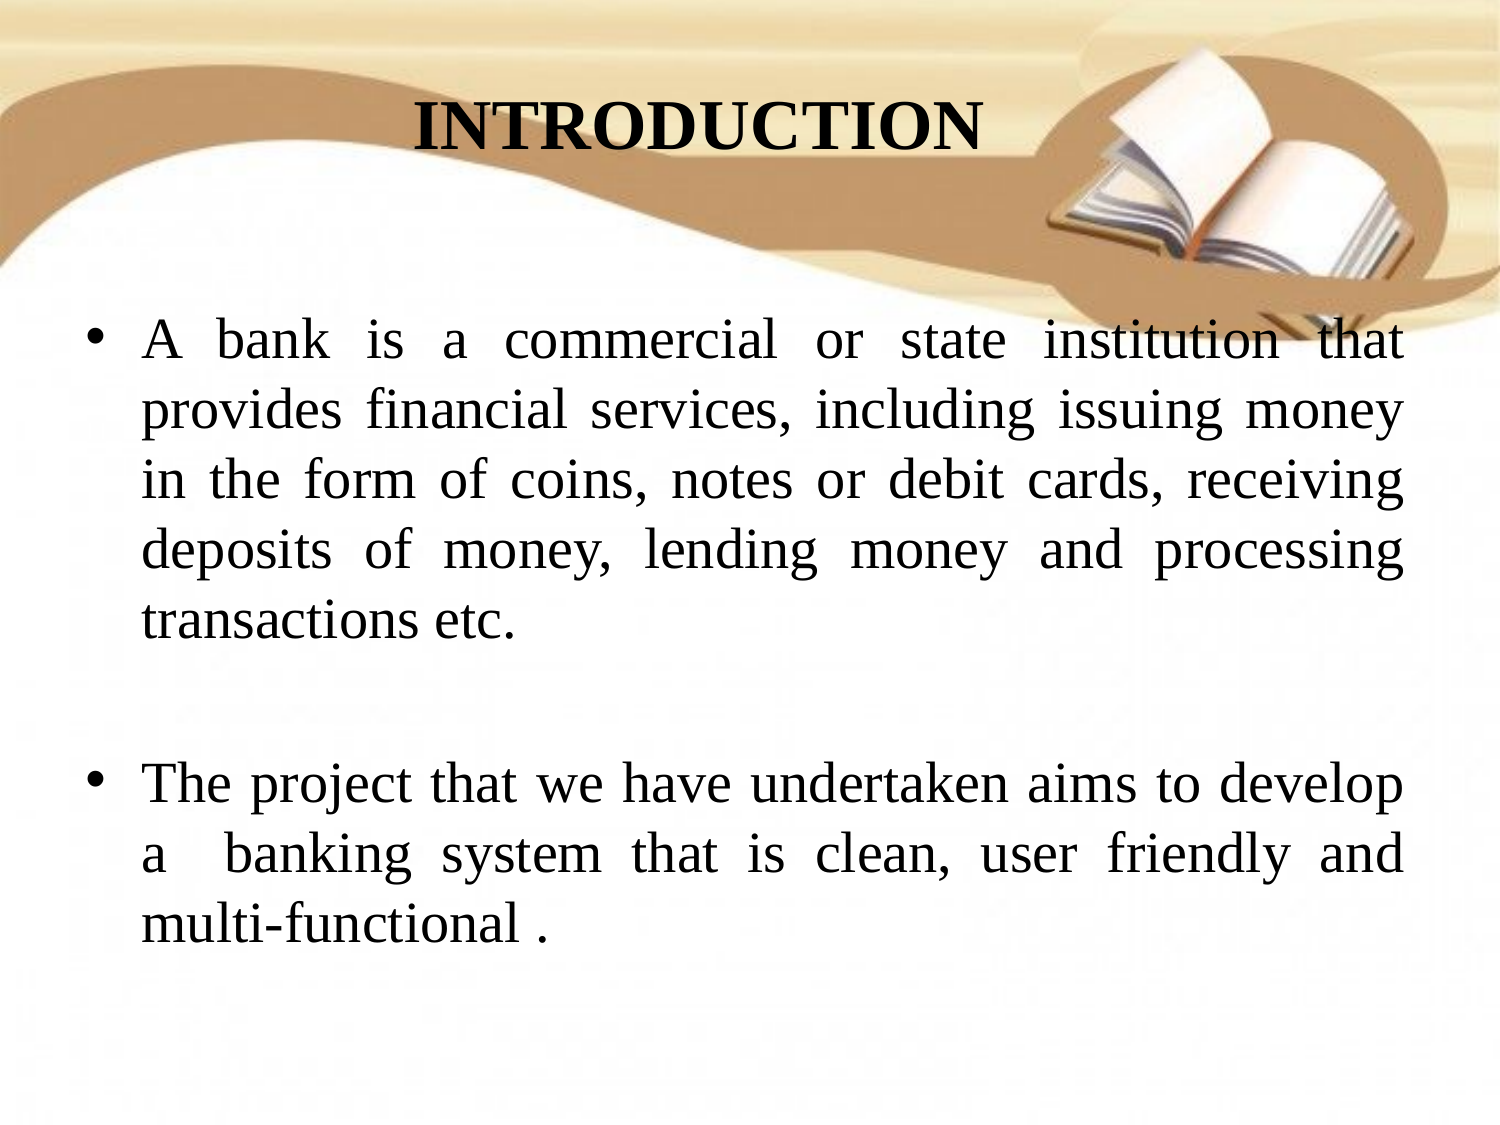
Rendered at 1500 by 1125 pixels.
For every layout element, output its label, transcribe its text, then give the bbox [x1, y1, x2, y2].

list A bank is a commercial or state institution that provides financial services, including issuing money in the form of coins, notes or debit cards, receiving deposits of money, lending money and processing transactions etc. The project that we have undertaken aims to develop a banking system that is clean, user friendly and multi-functional . [70, 292, 1421, 1036]
picture [0, 0, 1500, 1125]
title INTRODUCTION [23, 70, 1374, 258]
